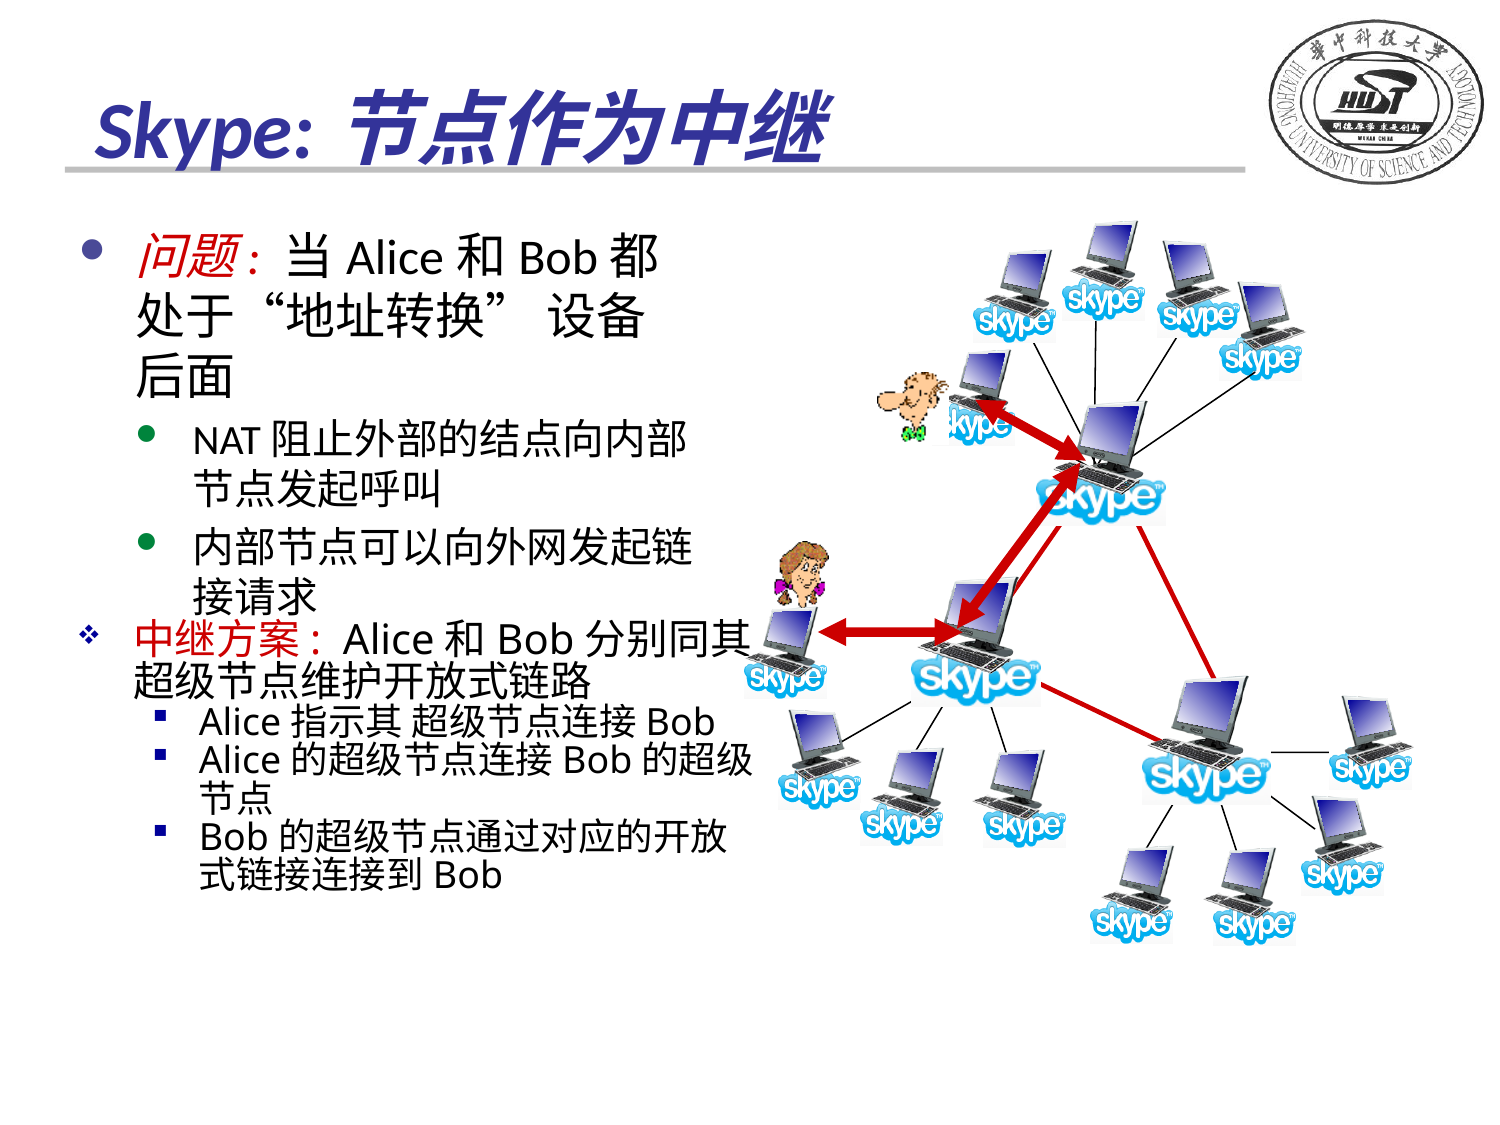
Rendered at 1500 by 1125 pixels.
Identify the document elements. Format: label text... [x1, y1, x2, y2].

picture [791, 683, 803, 692]
text_box 中继方案: Alice和Bob分别同其超级节点维护开放式链路 Alice指示其 超级节点连接Bob Alice的超级节点连接Bob的超级节点 Bob的超级节点通过对应的开放式链接连接到Bob [62, 612, 772, 1071]
picture [1257, 18, 1489, 185]
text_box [778, 217, 1432, 946]
picture [772, 540, 829, 611]
picture [877, 372, 949, 446]
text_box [728, 603, 820, 683]
picture [744, 656, 827, 700]
title Skype:节点作为中继 [80, 24, 869, 182]
list 问题: 当Alice和Bob都处于“地址转换” 设备后面 NAT阻止外部的结点向内部节点发起呼叫 内部节点可以向外网发起链接请求 [64, 216, 710, 575]
picture [778, 683, 785, 692]
